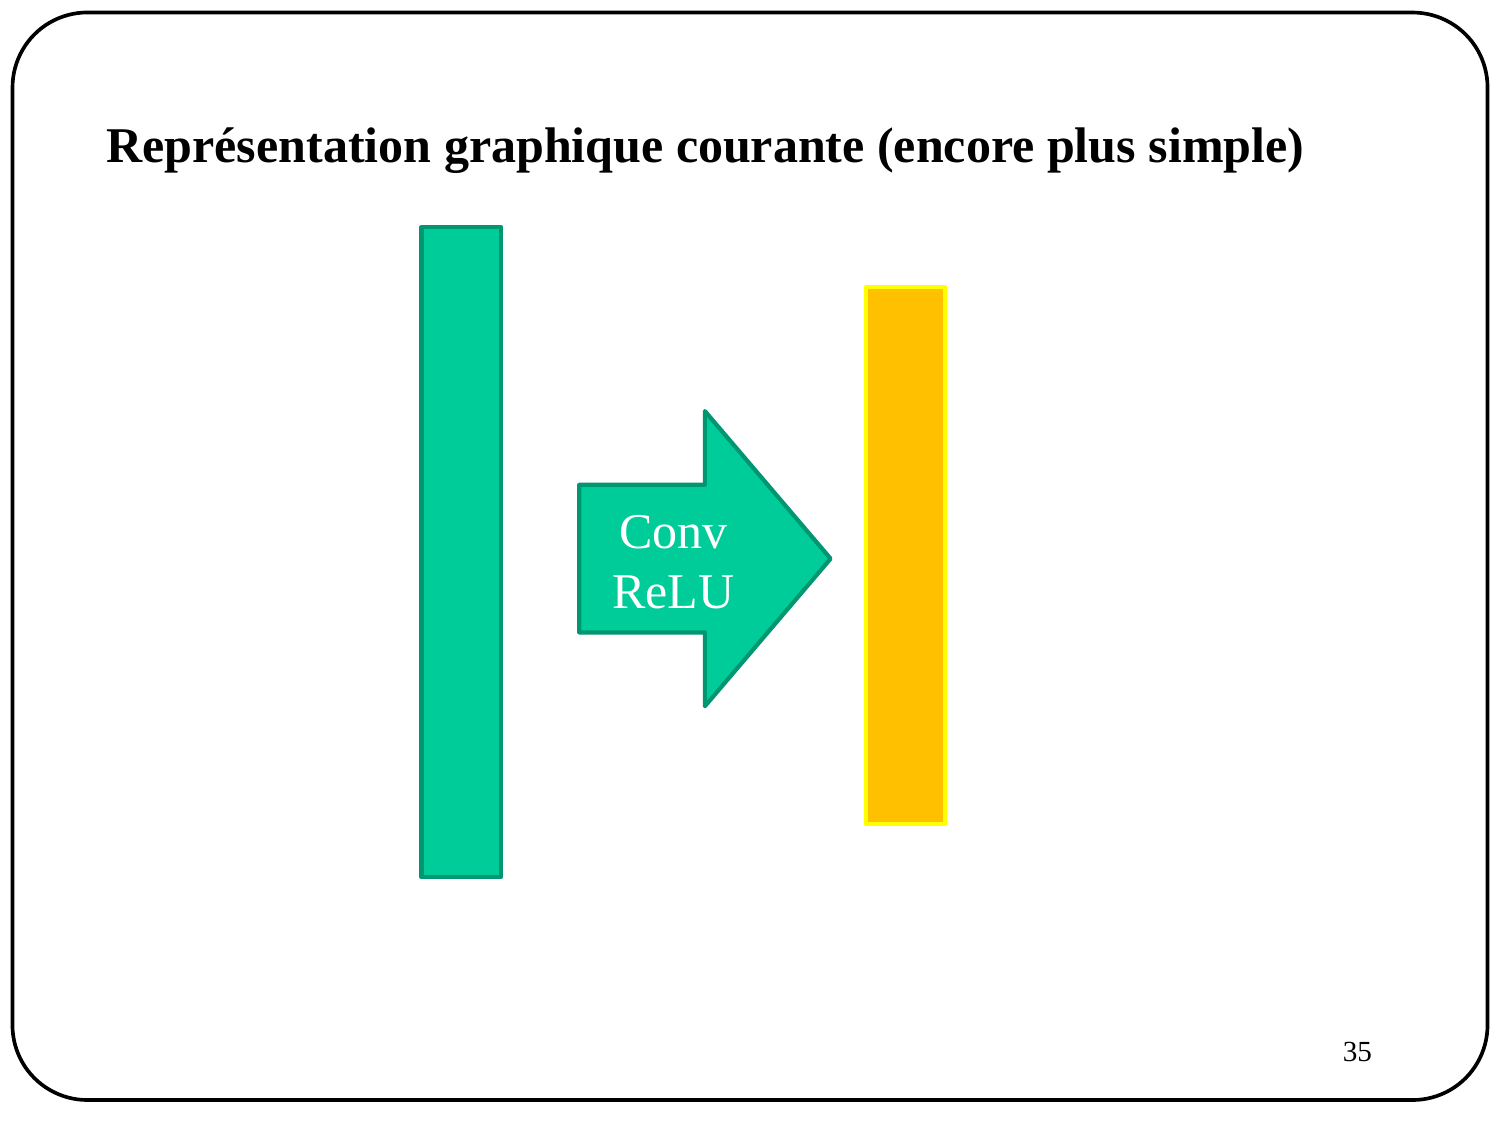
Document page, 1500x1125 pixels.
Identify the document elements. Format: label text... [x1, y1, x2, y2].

slide_number 35 [1074, 1024, 1388, 1101]
text_box Conv ReLU [577, 409, 833, 709]
text_box [419, 225, 503, 879]
text_box [864, 285, 947, 826]
text_box Représentation graphique courante (encore plus simple) [91, 104, 1321, 180]
